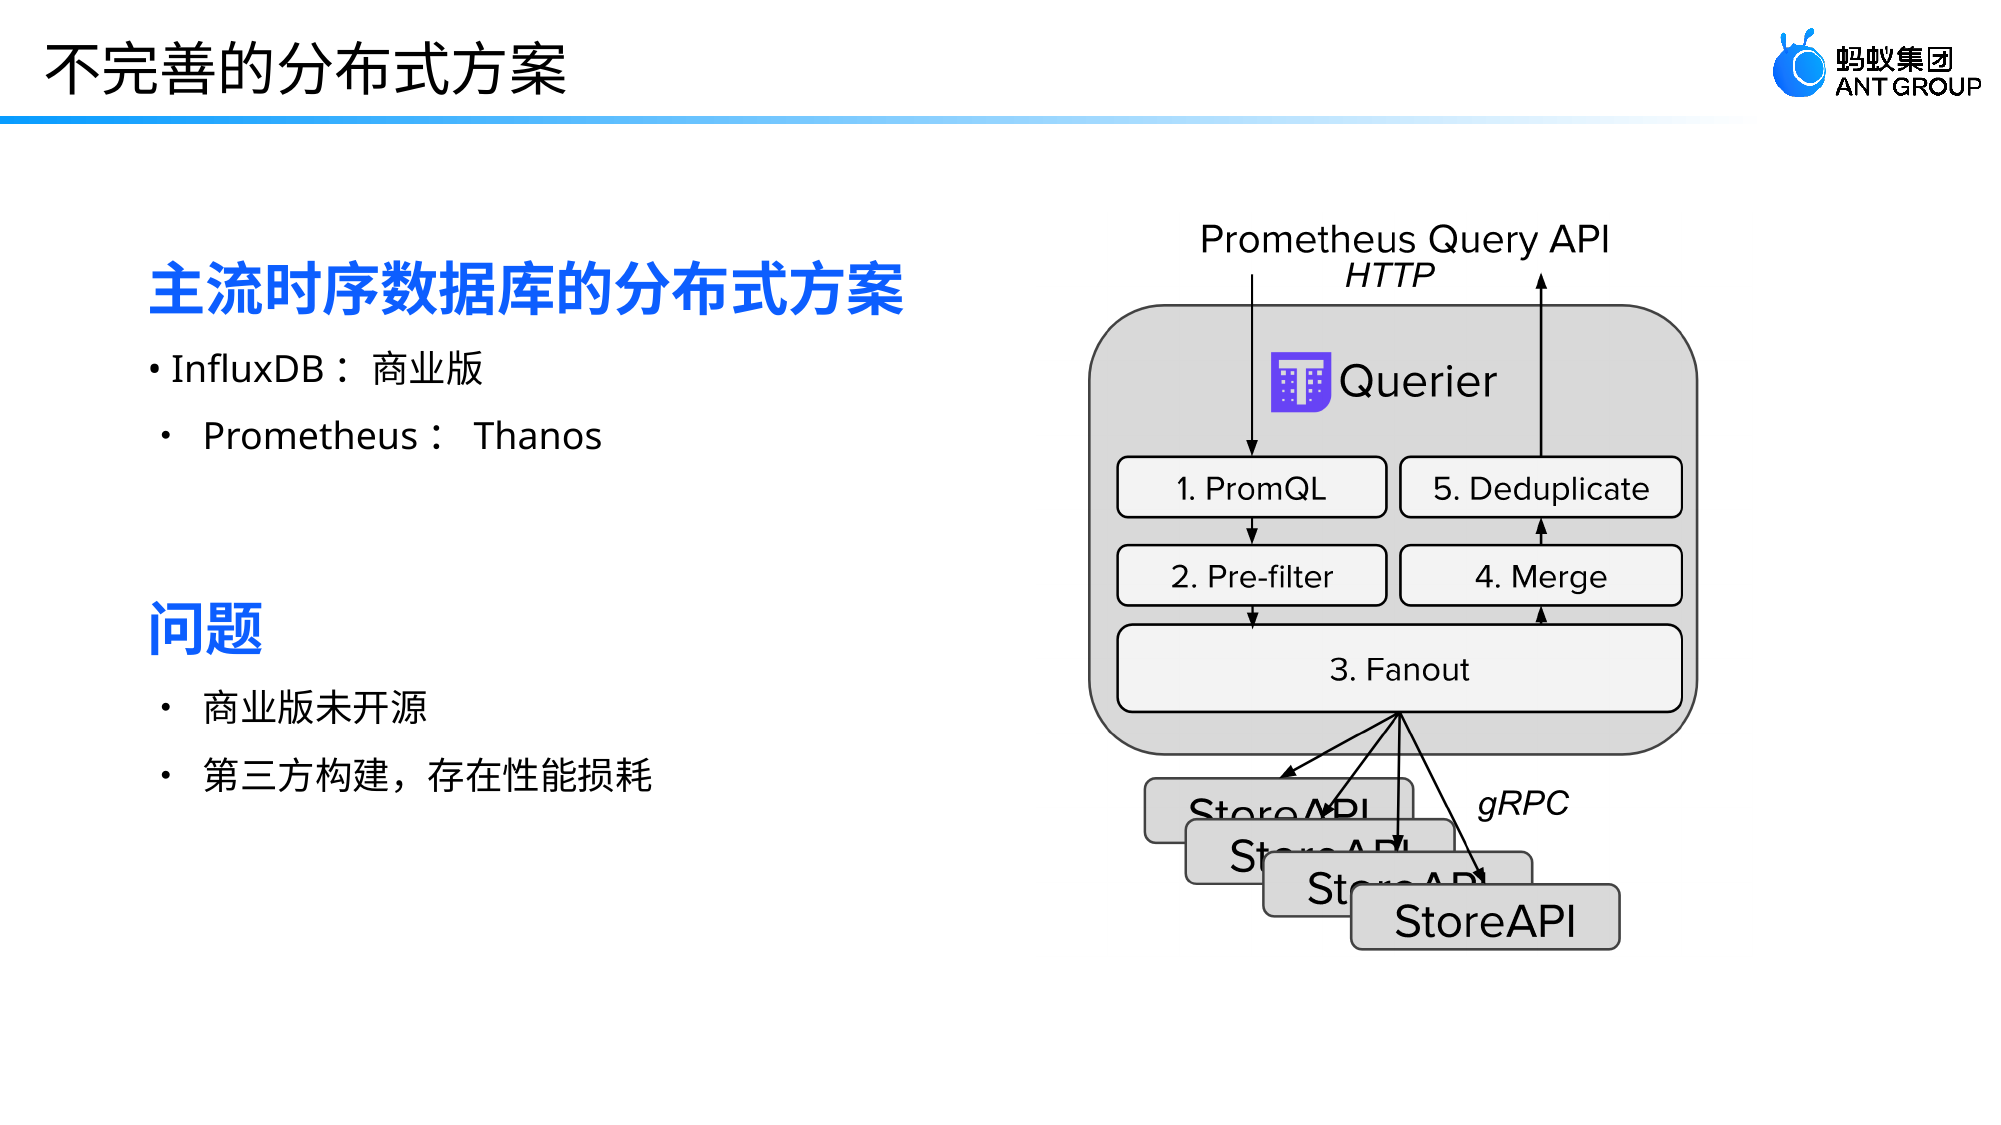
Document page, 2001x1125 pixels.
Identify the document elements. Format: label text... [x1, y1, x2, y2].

text_box 主流时序数据库的分布式方案 • InfluxDB：商业版 • Prometheus：Thanos [132, 244, 947, 465]
text_box 问题 • 商业版未开源 • 第三方构建，存在性能损耗 [132, 584, 824, 805]
text_box 不完善的分布式方案 [28, 19, 1777, 114]
picture [1035, 211, 1754, 957]
picture [1777, 28, 1981, 97]
